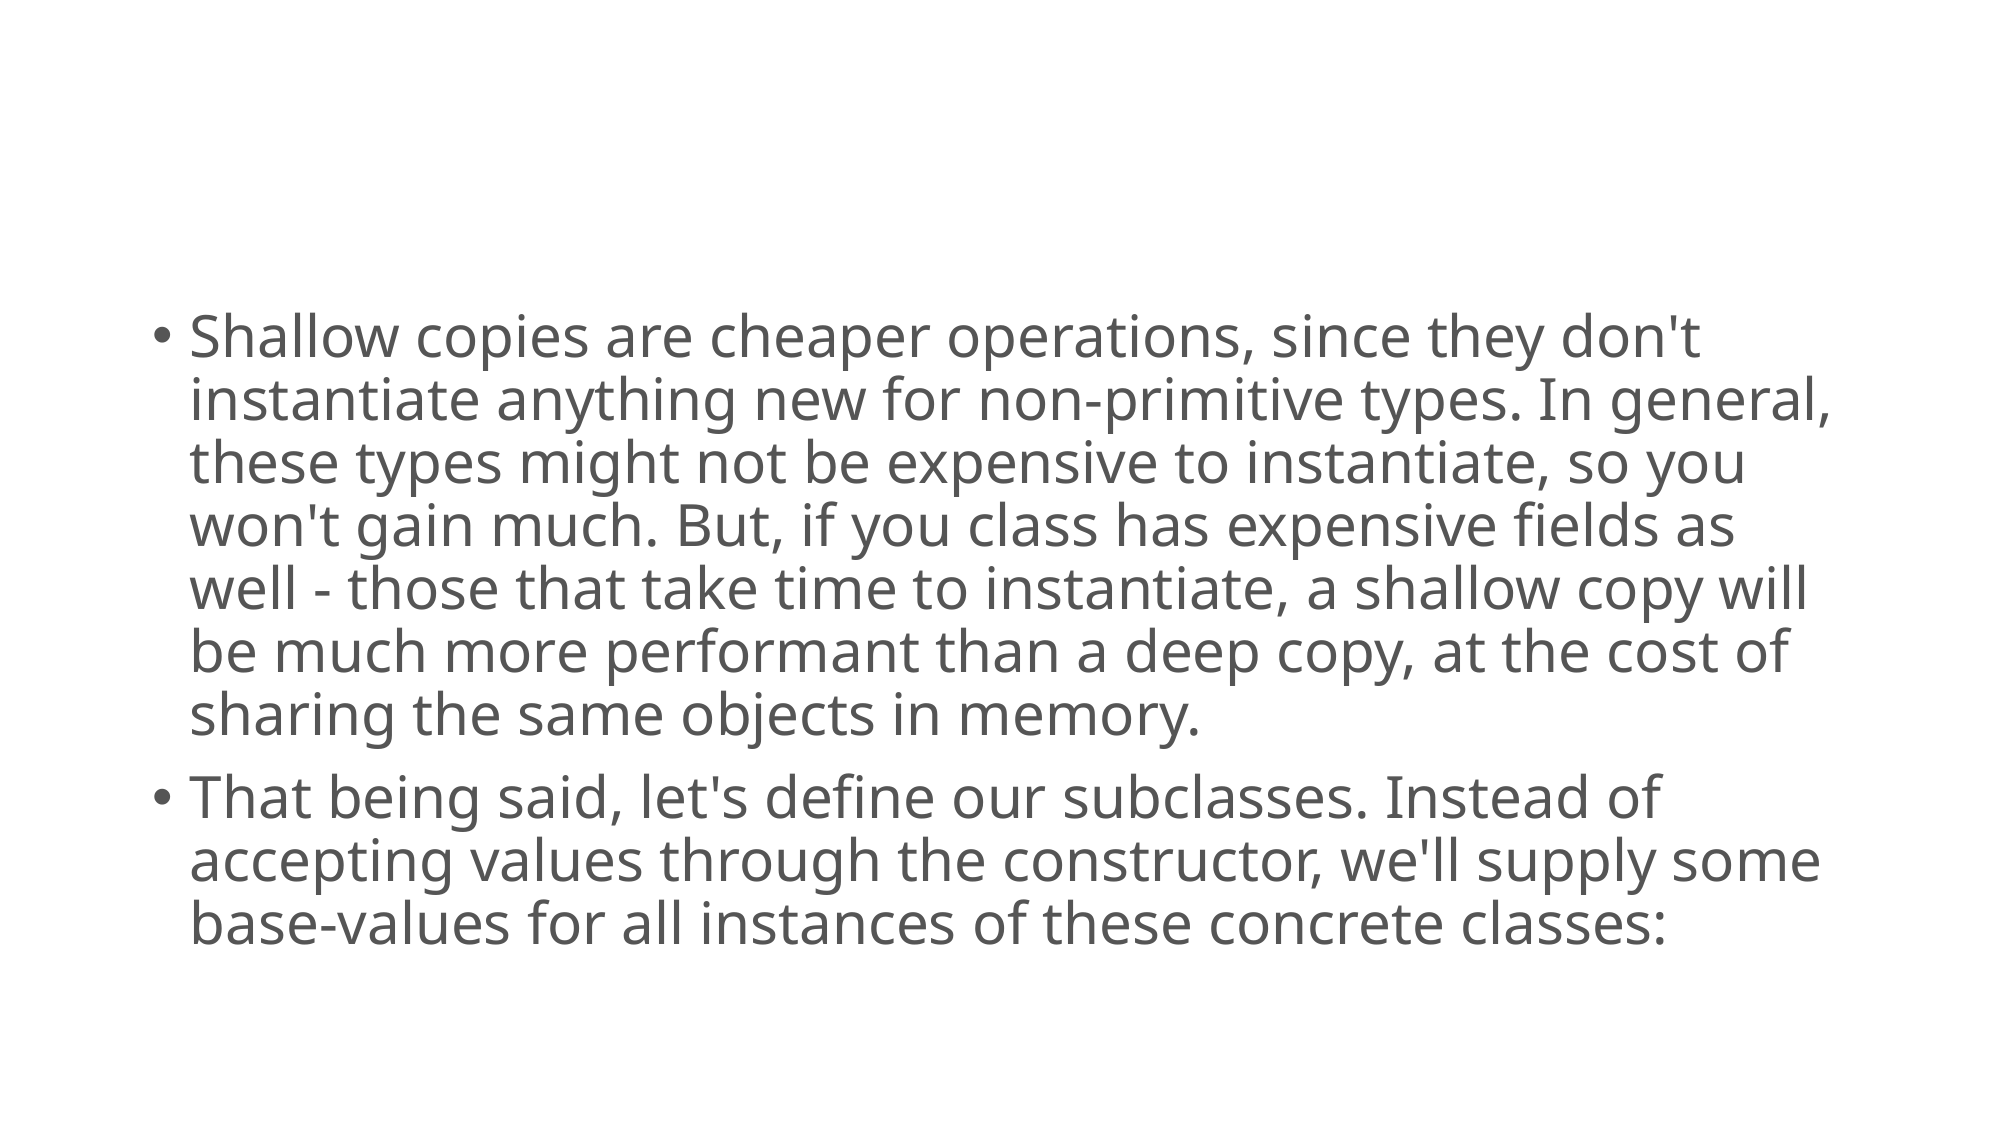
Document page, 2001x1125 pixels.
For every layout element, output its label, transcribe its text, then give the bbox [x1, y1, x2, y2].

list Shallow copies are cheaper operations, since they don't instantiate anything new for non-primitive types. In general, these types might not be expensive to instantiate, so you won't gain much. But, if you class has expensive fields as well - those that take time to instantiate, a shallow copy will be much more performant than a deep copy, at the cost of sharing the same objects in memory. That being said, let's define our subclasses. Instead of accepting values through the constructor, we'll supply some base-values for all instances of these concrete classes: [137, 299, 1863, 1014]
